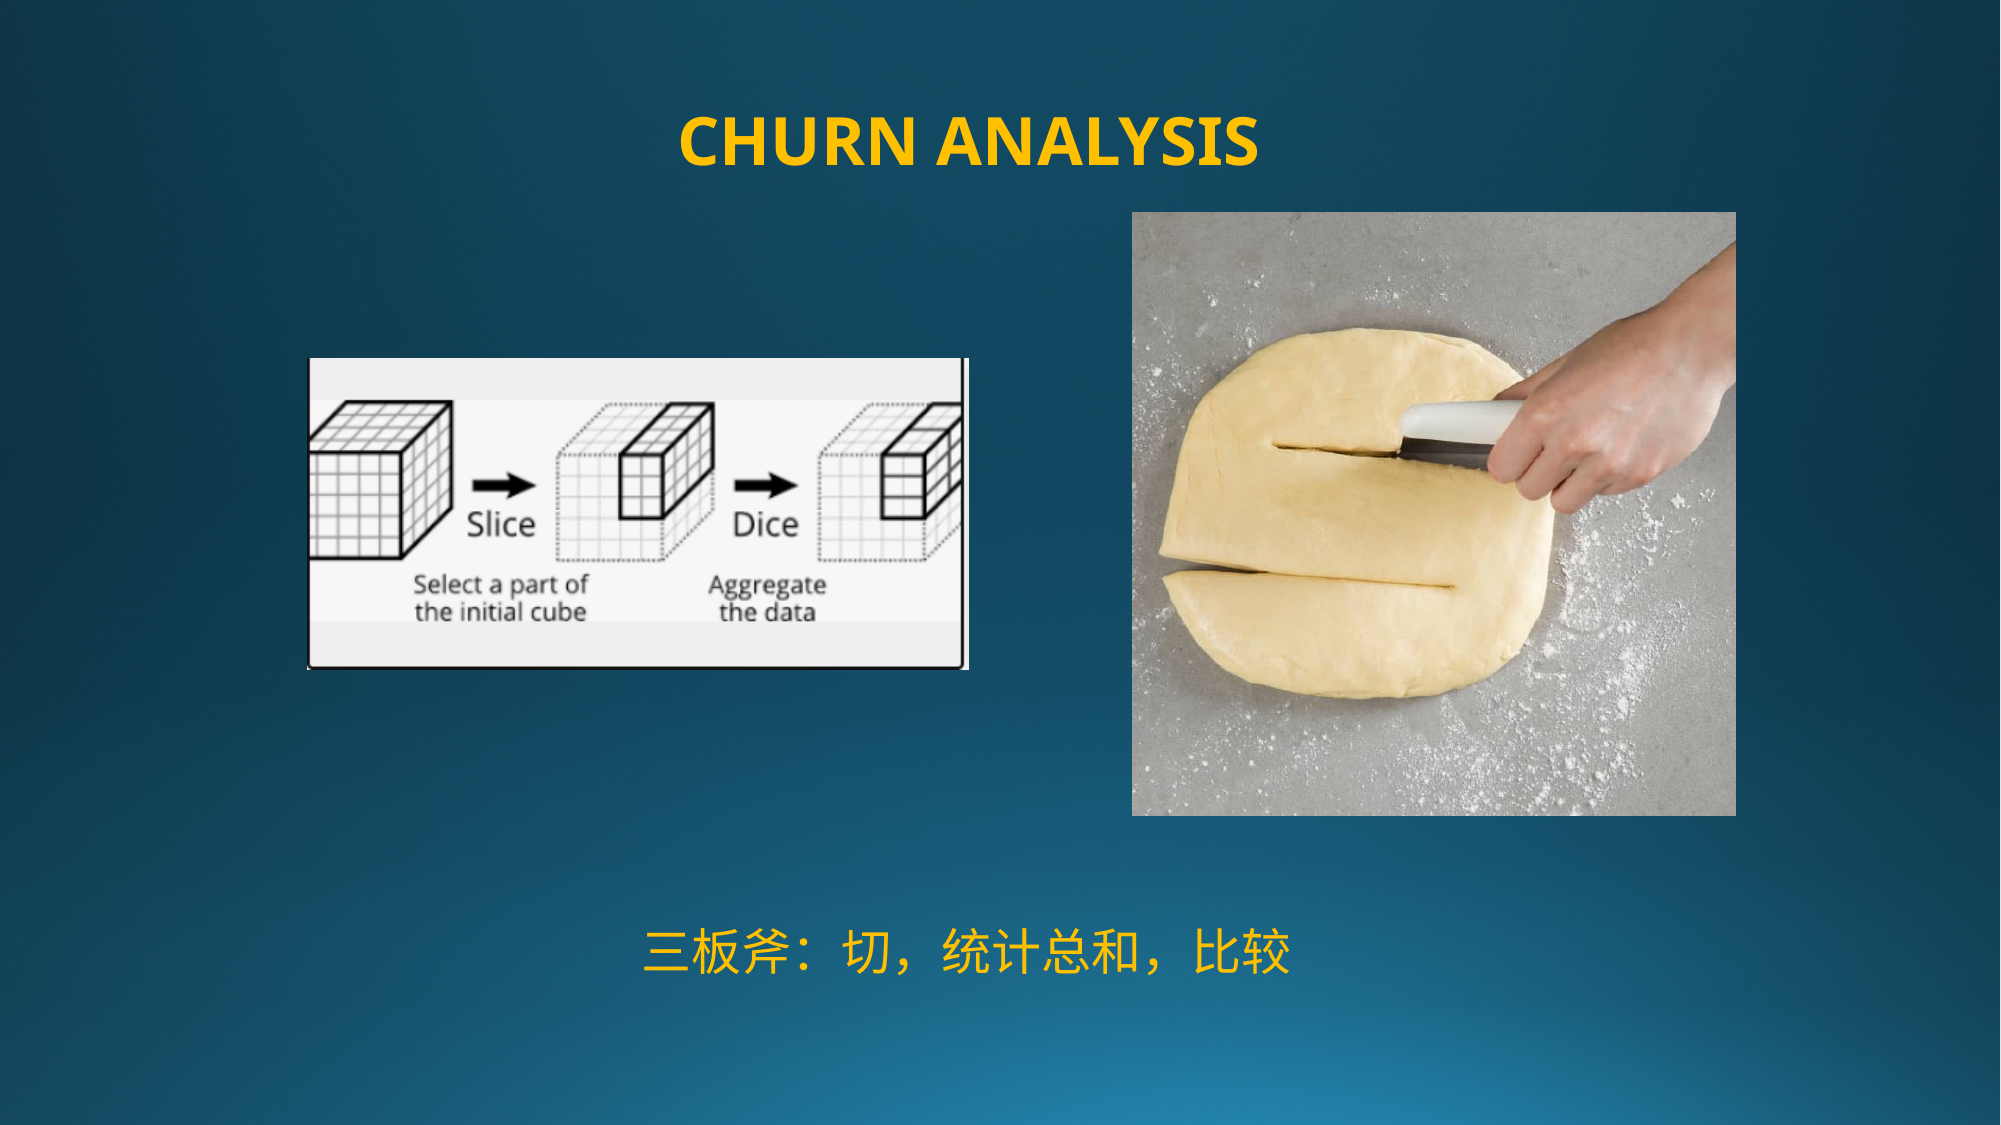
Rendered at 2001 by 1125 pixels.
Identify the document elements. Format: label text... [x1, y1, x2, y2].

picture [0, 0, 2001, 1125]
text_box CHURN ANALYSIS [406, 1, 1532, 246]
text_box 三板斧：切，统计总和，比较 [471, 912, 1462, 988]
